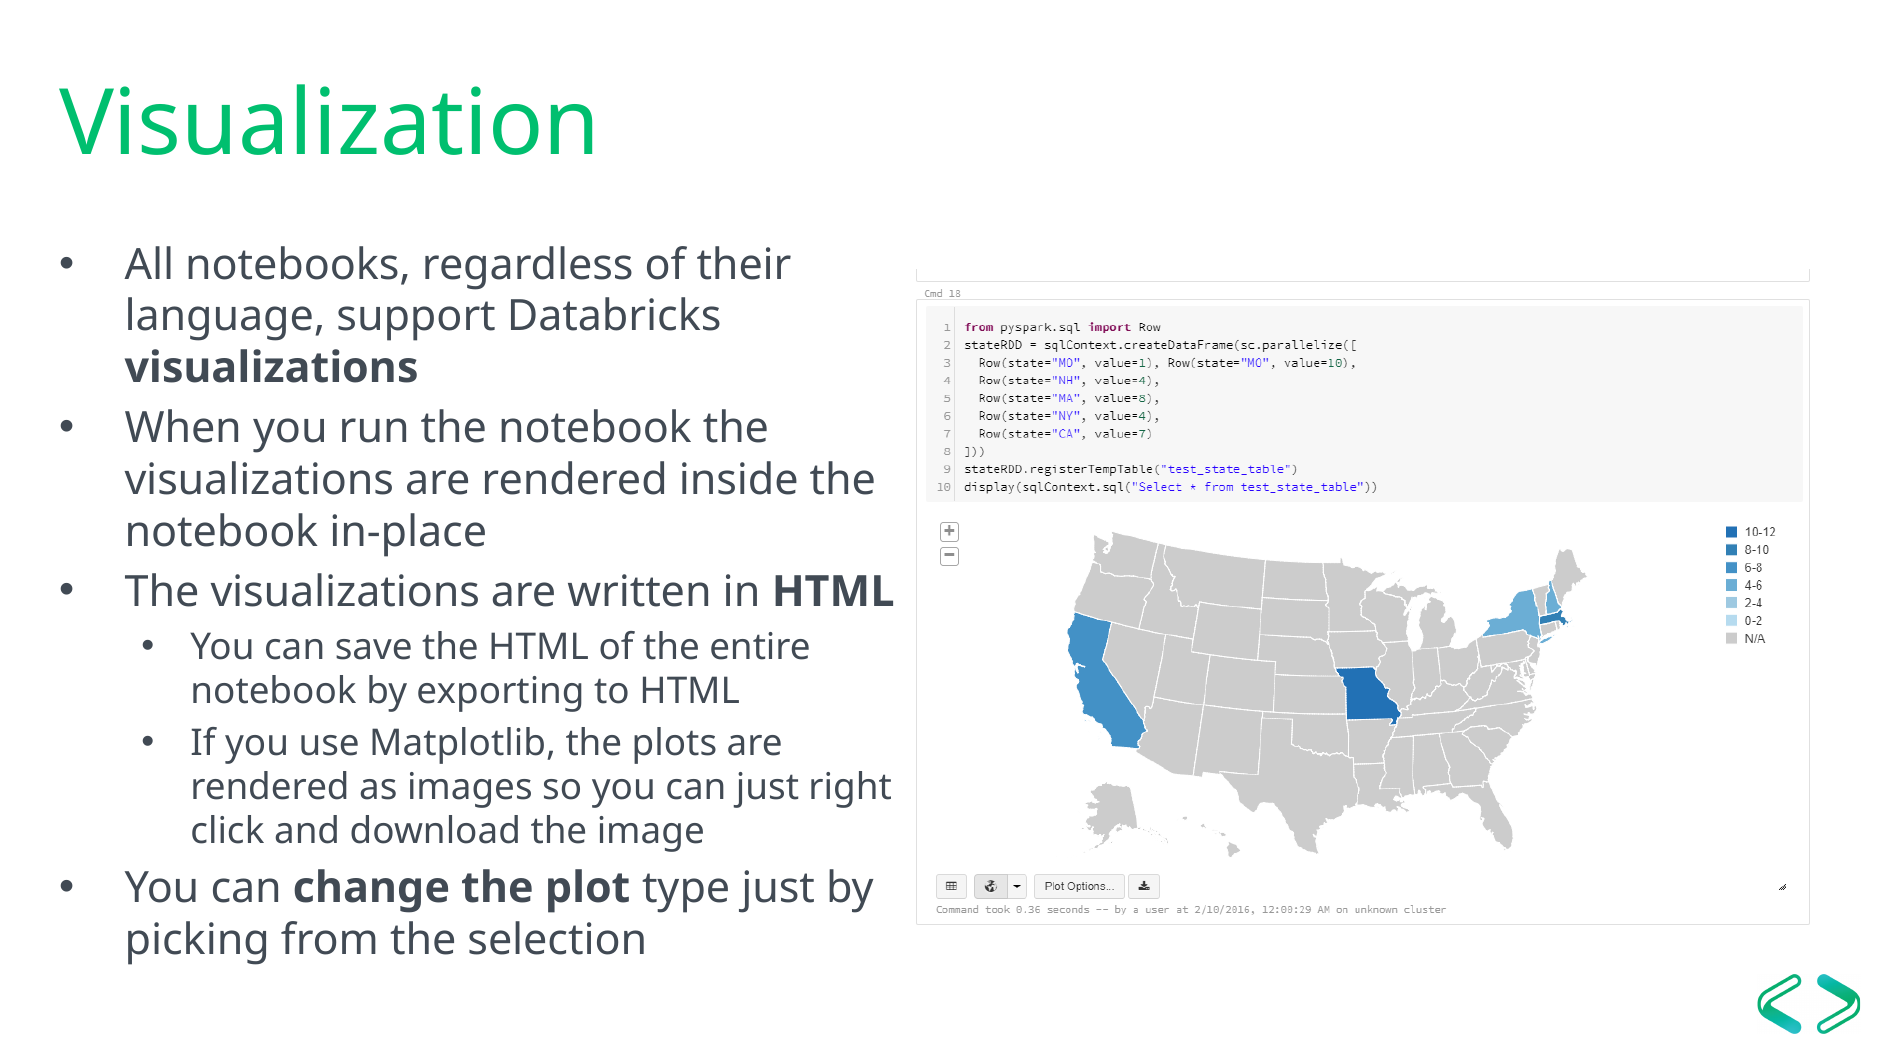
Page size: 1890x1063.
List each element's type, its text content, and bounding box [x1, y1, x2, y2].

title Visualization [59, 59, 1831, 178]
list All notebooks, regardless of their language, support Databricks visualizations When you run the notebook the visualizations are rendered inside the notebook in-place The visualizations are written in HTML You can save the HTML of the entire notebook by exporting to HTML If you use Matplotlib, the plots are rendered as images so you can just right click and download the image You can change the plot type just by picking from the selection [59, 236, 945, 1004]
picture [914, 269, 1814, 930]
